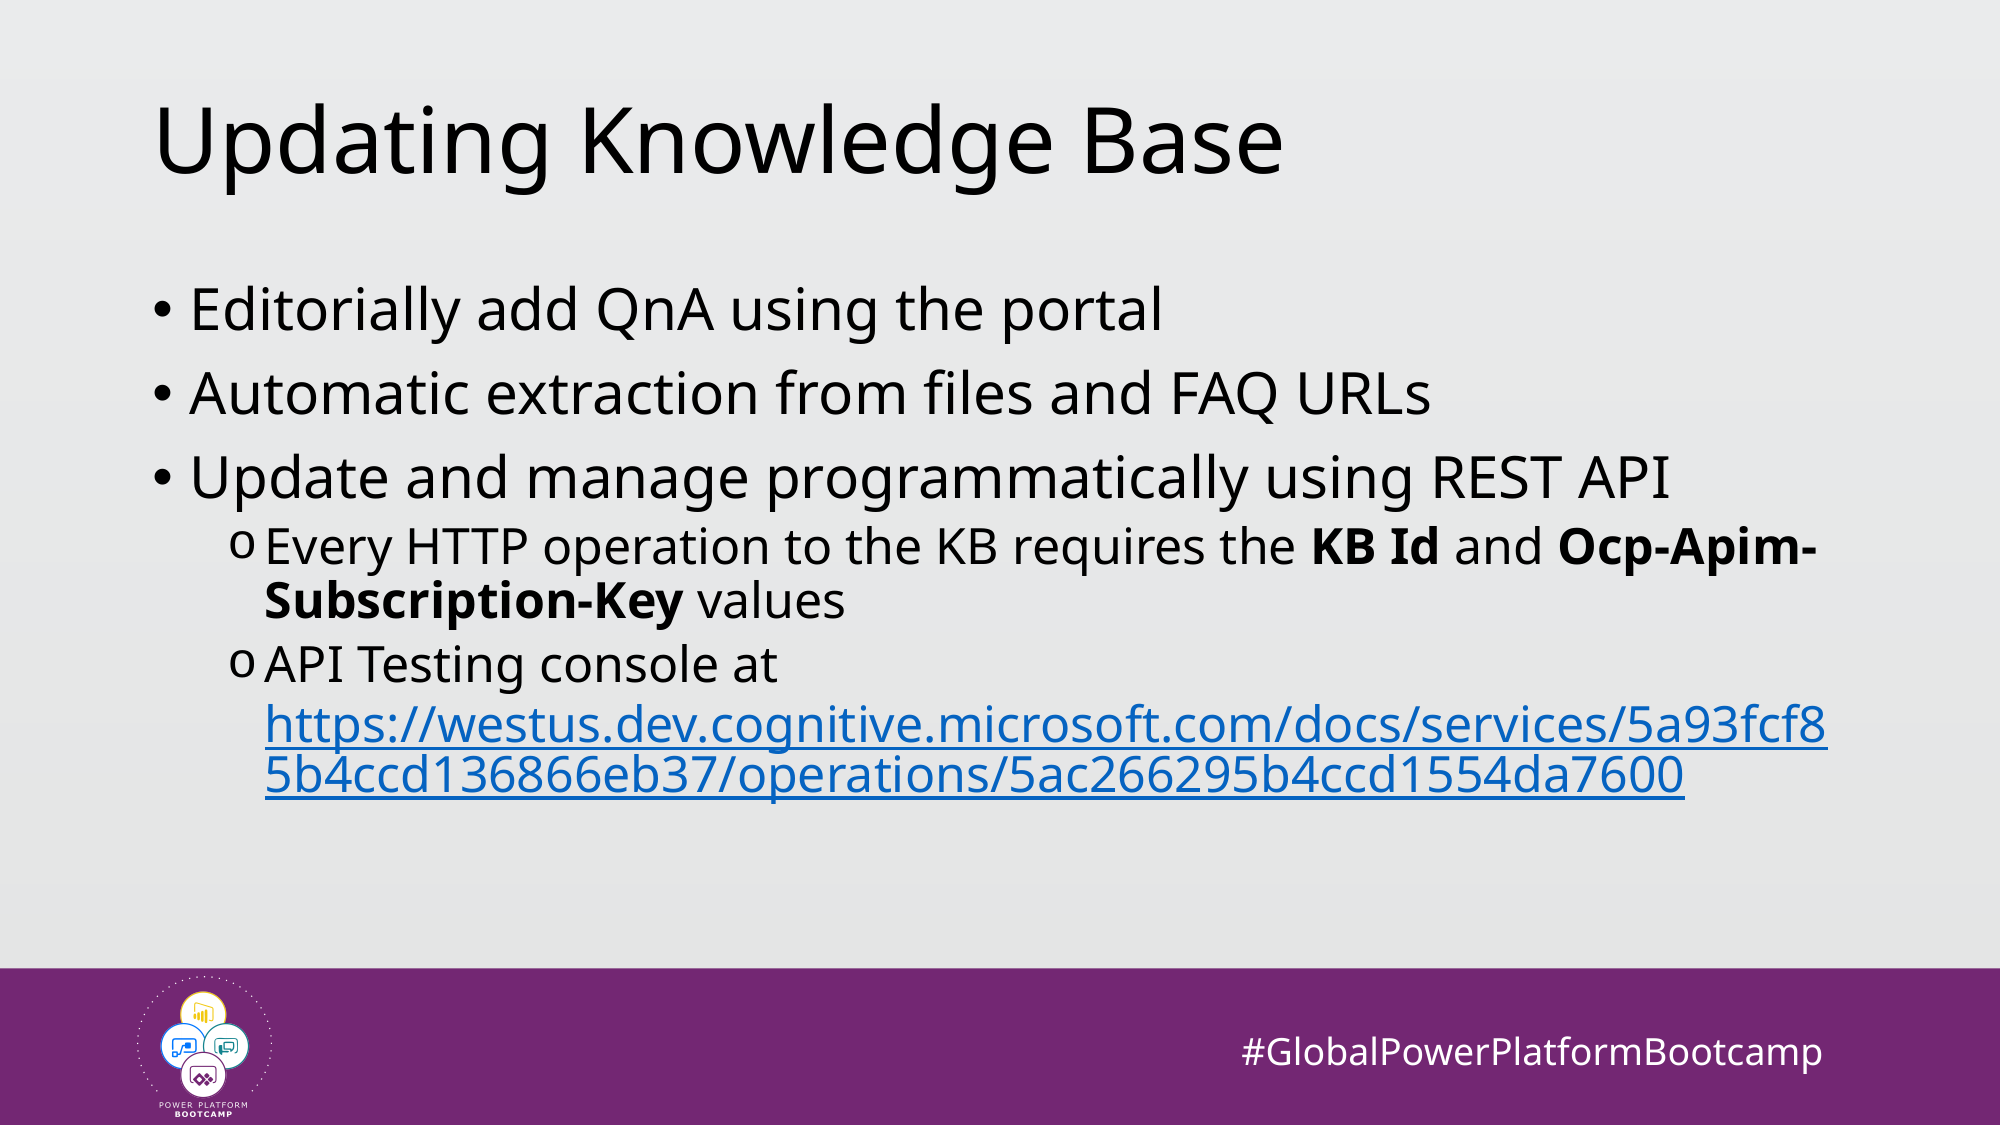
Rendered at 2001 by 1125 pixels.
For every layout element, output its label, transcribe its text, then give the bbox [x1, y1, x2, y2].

list Editorially add QnA using the portal Automatic extraction from files and FAQ URLs Update and manage programmatically using REST API Every HTTP operation to the KB requires the KB Id and Ocp-Apim-Subscription-Key values API Testing console at https://westus.dev.cognitive.microsoft.com/docs/services/5a93fcf85b4ccd136866eb37/operations/5ac266295b4ccd1554da7600 [137, 272, 1863, 954]
title Updating Knowledge Base [137, 59, 1863, 229]
picture [137, 976, 272, 1117]
